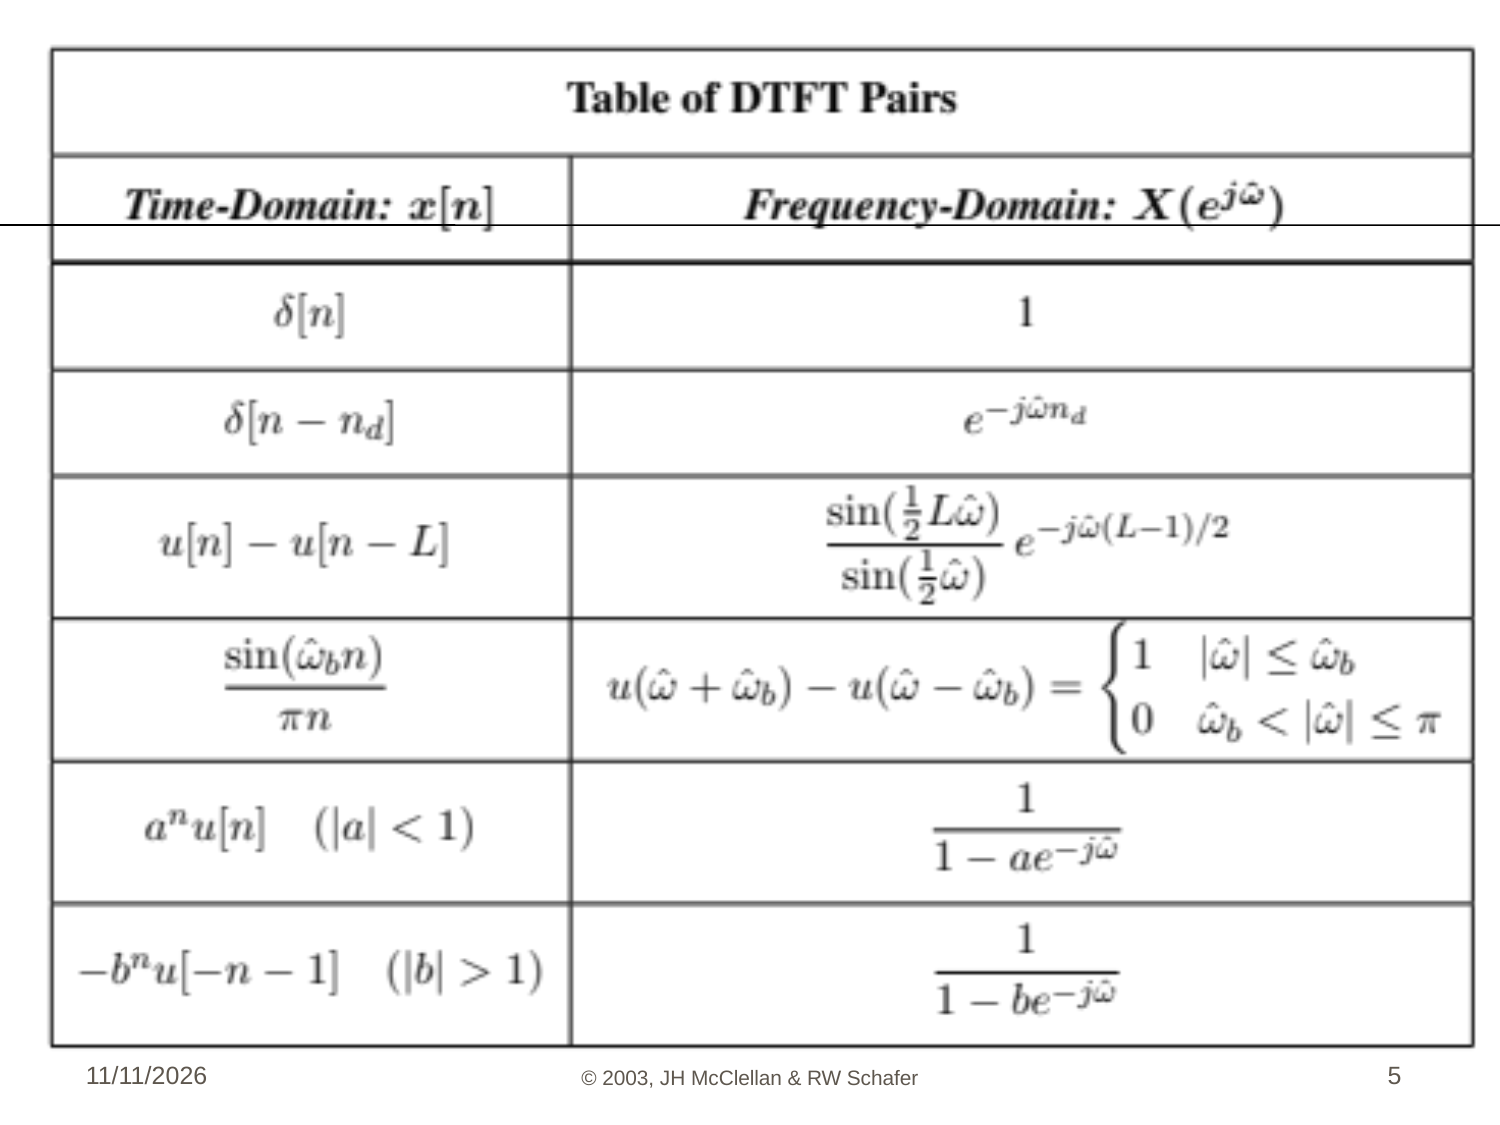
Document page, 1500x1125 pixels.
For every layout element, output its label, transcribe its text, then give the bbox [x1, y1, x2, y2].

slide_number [70, 1069, 384, 1098]
picture [14, 37, 1485, 1061]
slide_number 5 [1103, 1069, 1417, 1098]
footer © 2003, JH McClellan & RW Schafer [512, 1069, 988, 1098]
